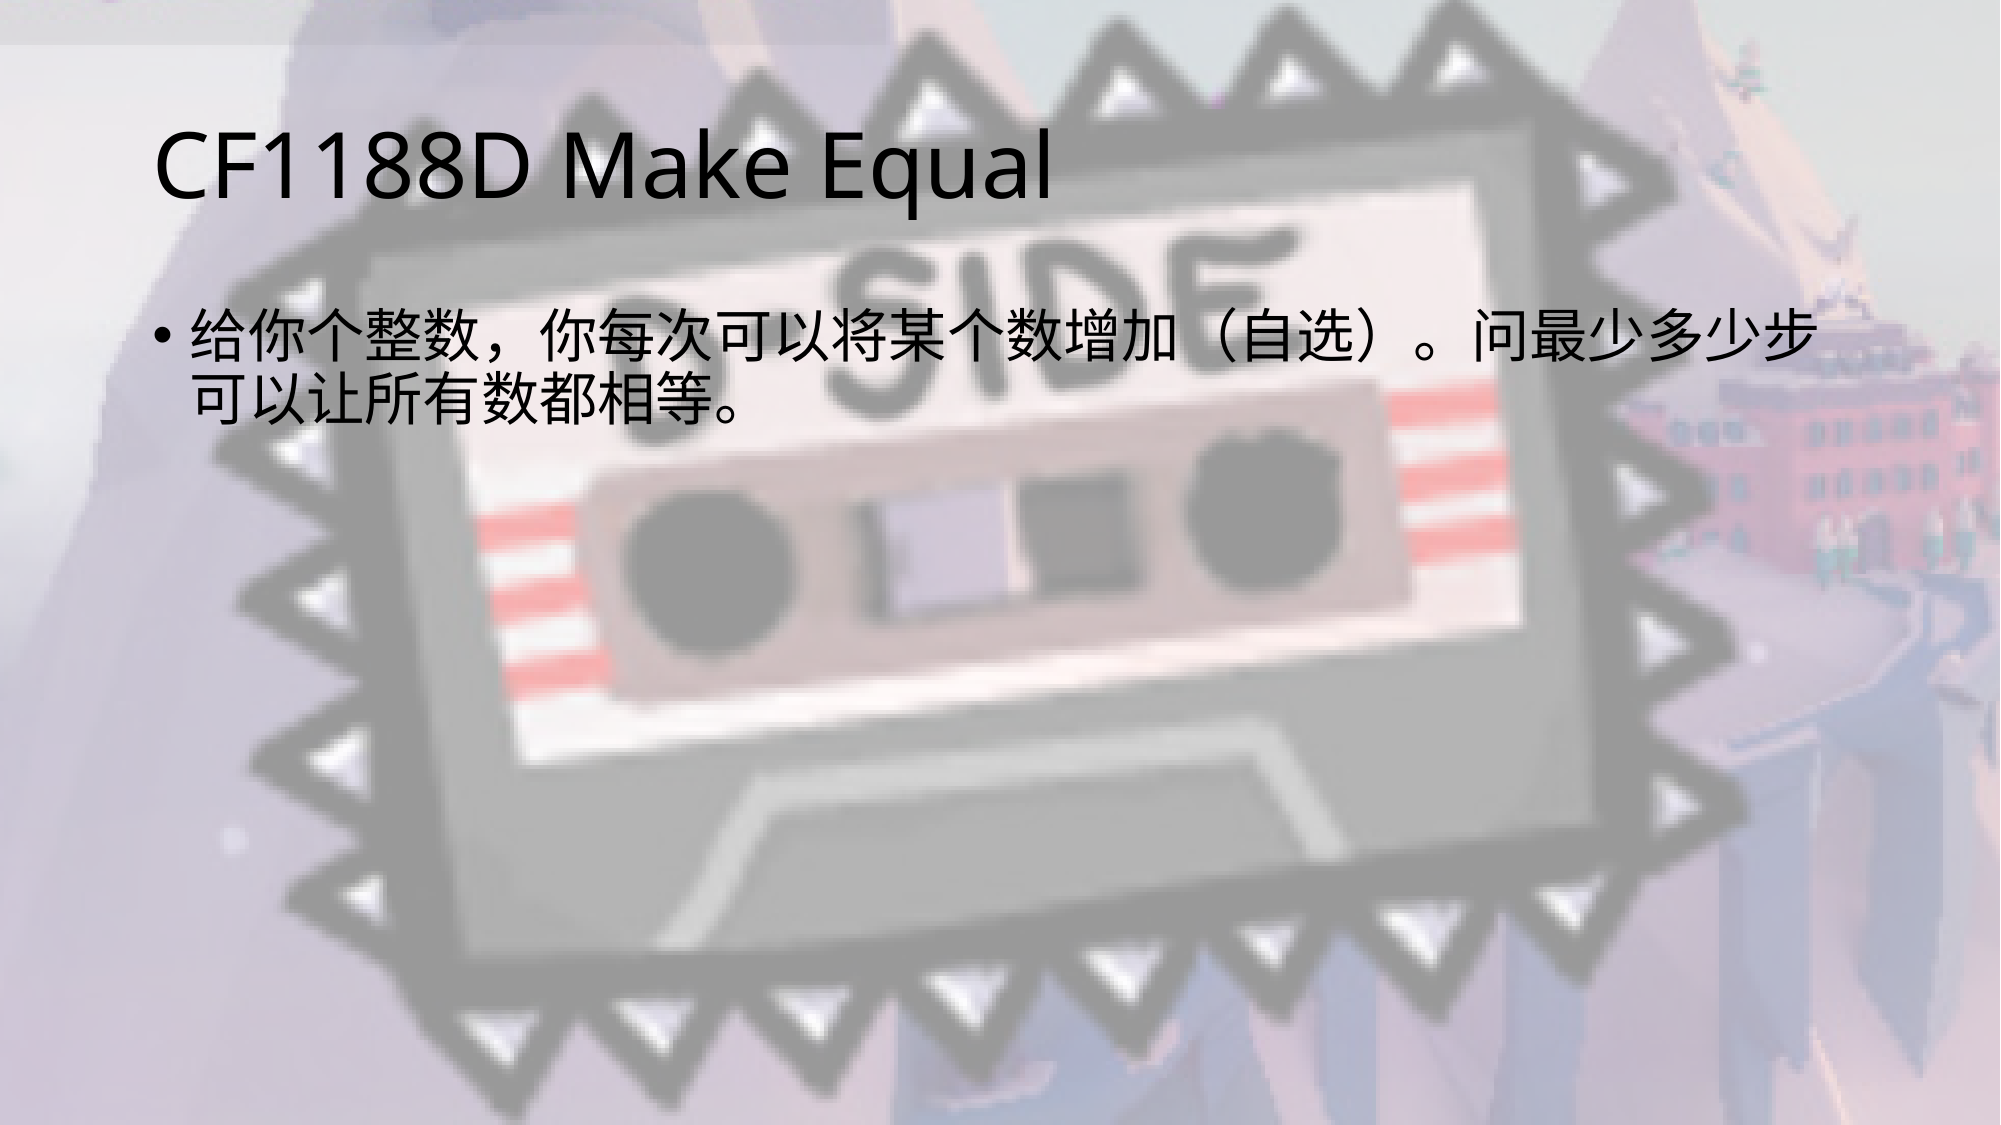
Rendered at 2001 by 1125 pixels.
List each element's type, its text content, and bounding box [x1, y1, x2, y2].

title CF1188D Make Equal [137, 59, 1863, 278]
